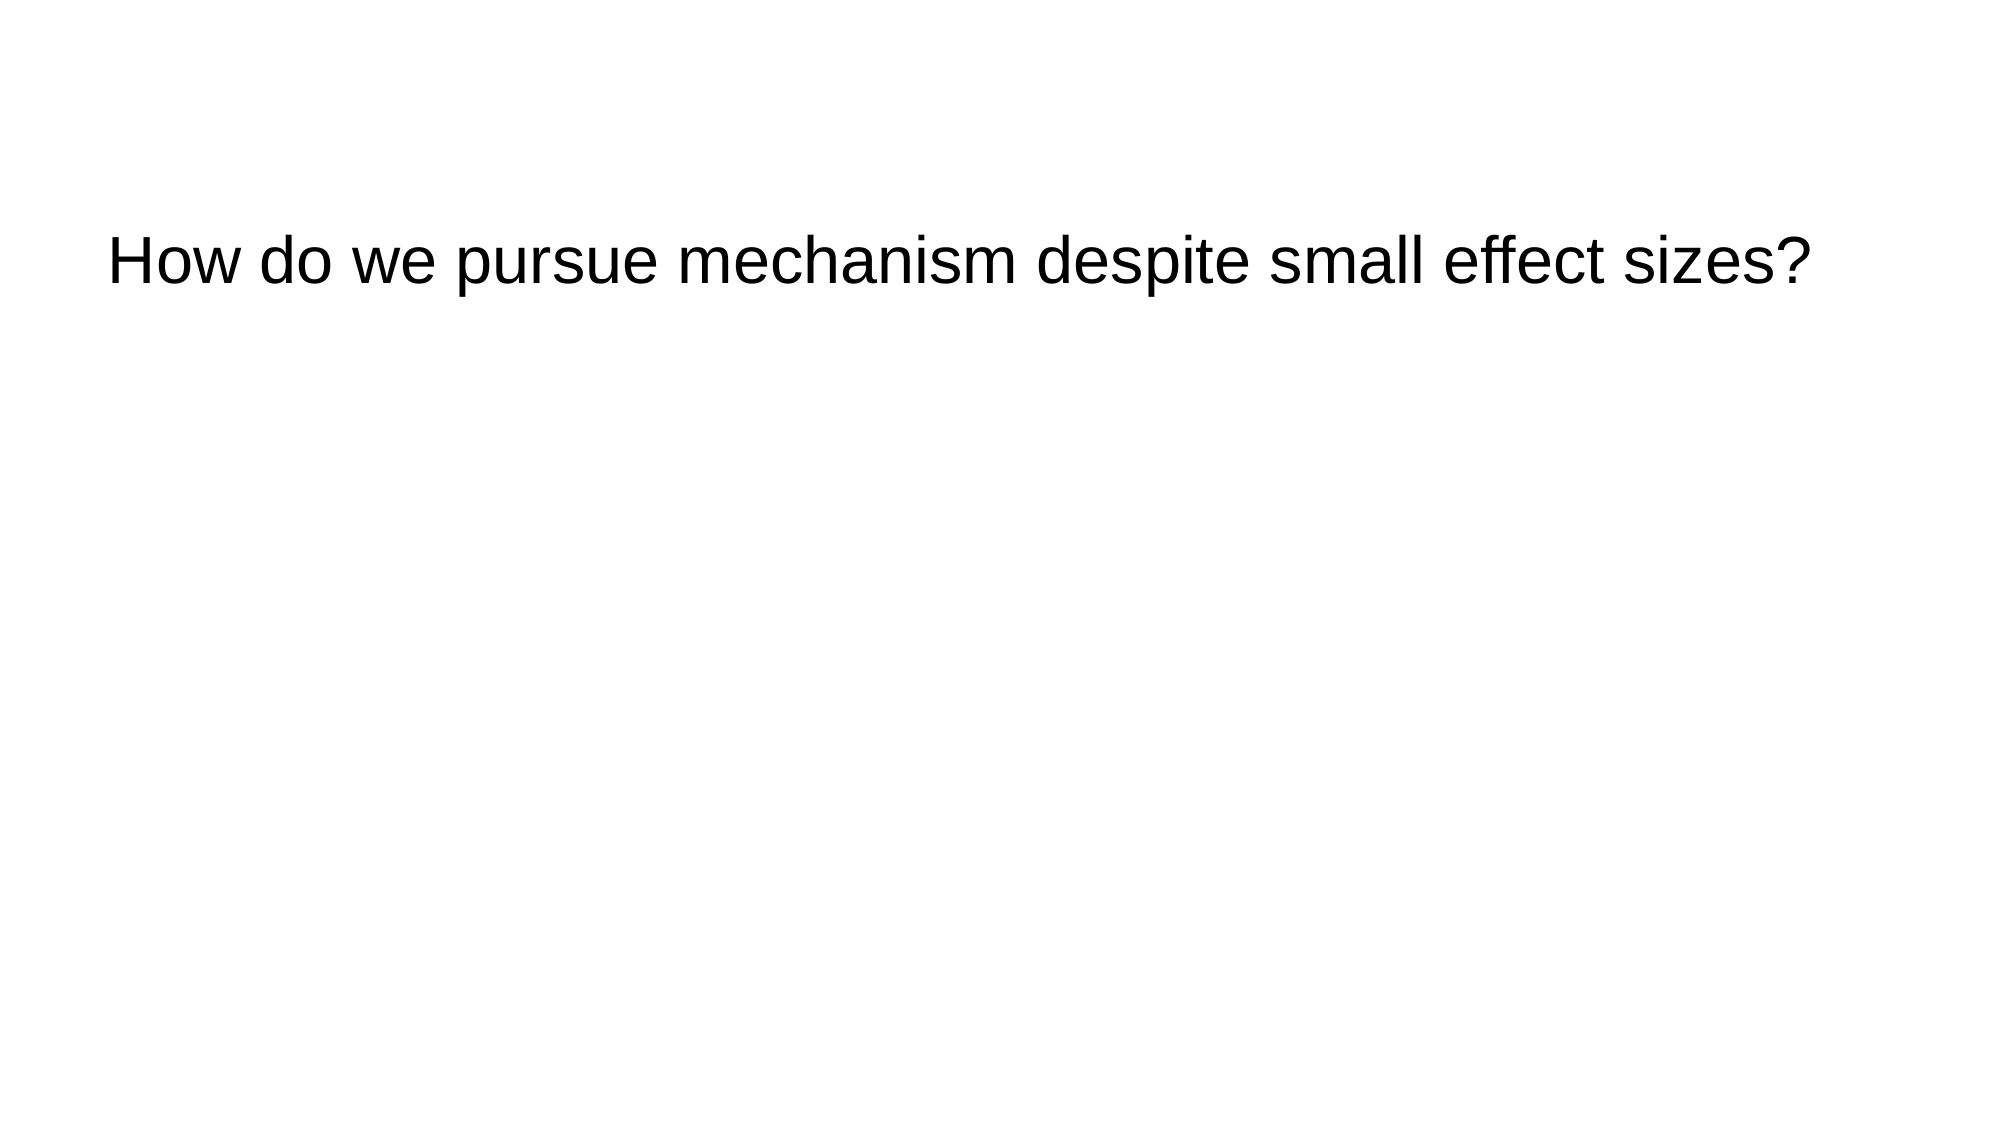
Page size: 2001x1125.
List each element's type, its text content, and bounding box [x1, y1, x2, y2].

text_box How do we pursue mechanism despite small effect sizes? [93, 209, 1830, 440]
